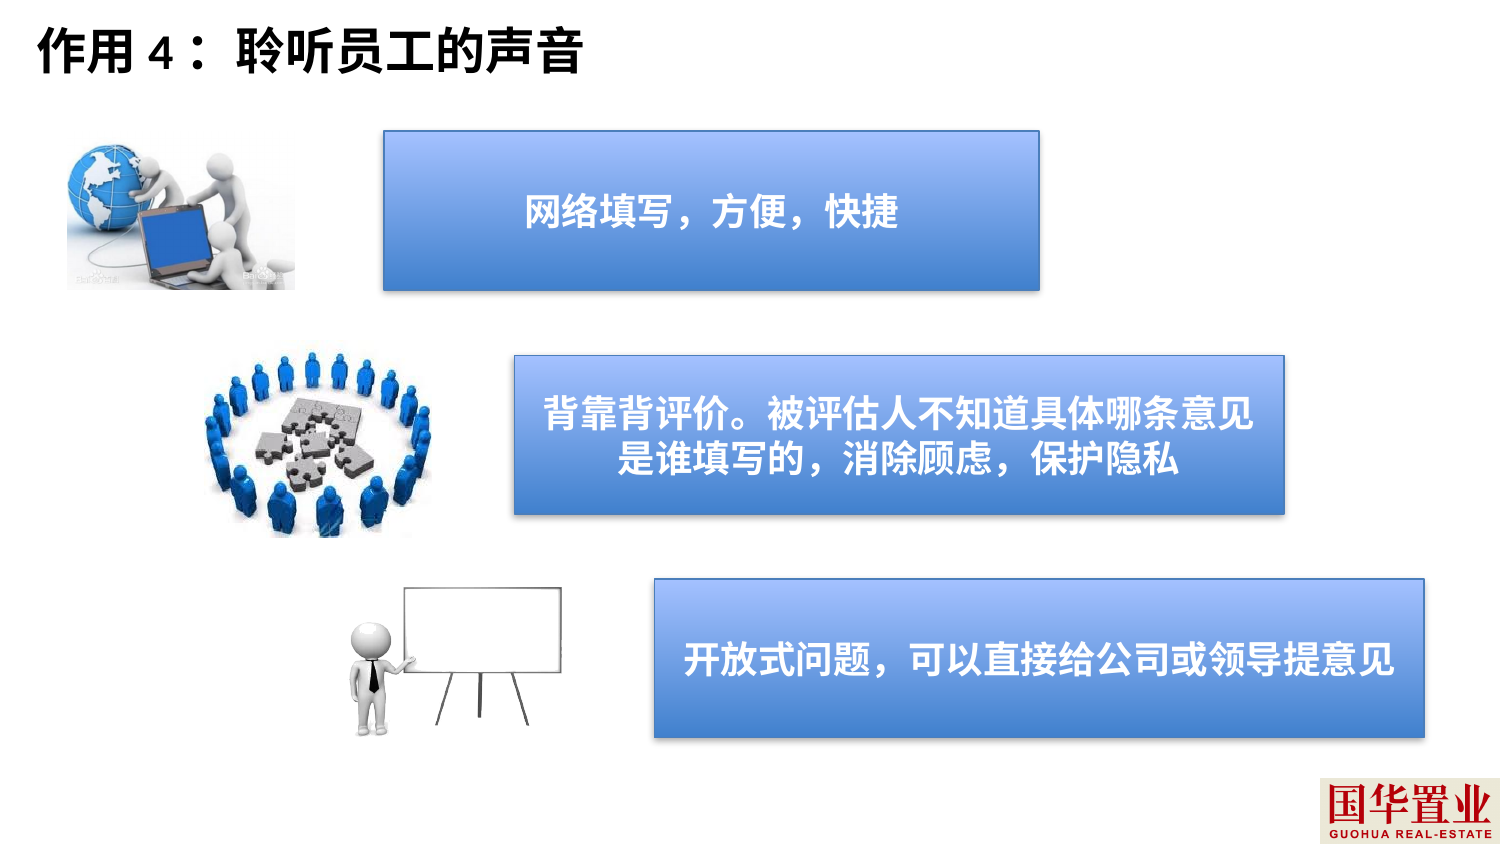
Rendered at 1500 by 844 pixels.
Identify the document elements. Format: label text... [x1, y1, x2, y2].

picture [342, 541, 569, 767]
picture [1320, 778, 1500, 844]
text_box 背靠背评价。被评估人不知道具体哪条意见是谁填写的，消除顾虑，保护隐私 [514, 355, 1285, 515]
picture [203, 340, 432, 539]
title 作用4：聆听员工的声音 [21, 12, 942, 90]
text_box 网络填写，方便，快捷 [383, 130, 1040, 291]
picture [67, 130, 295, 291]
text_box 开放式问题，可以直接给公司或领导提意见 [654, 578, 1425, 738]
